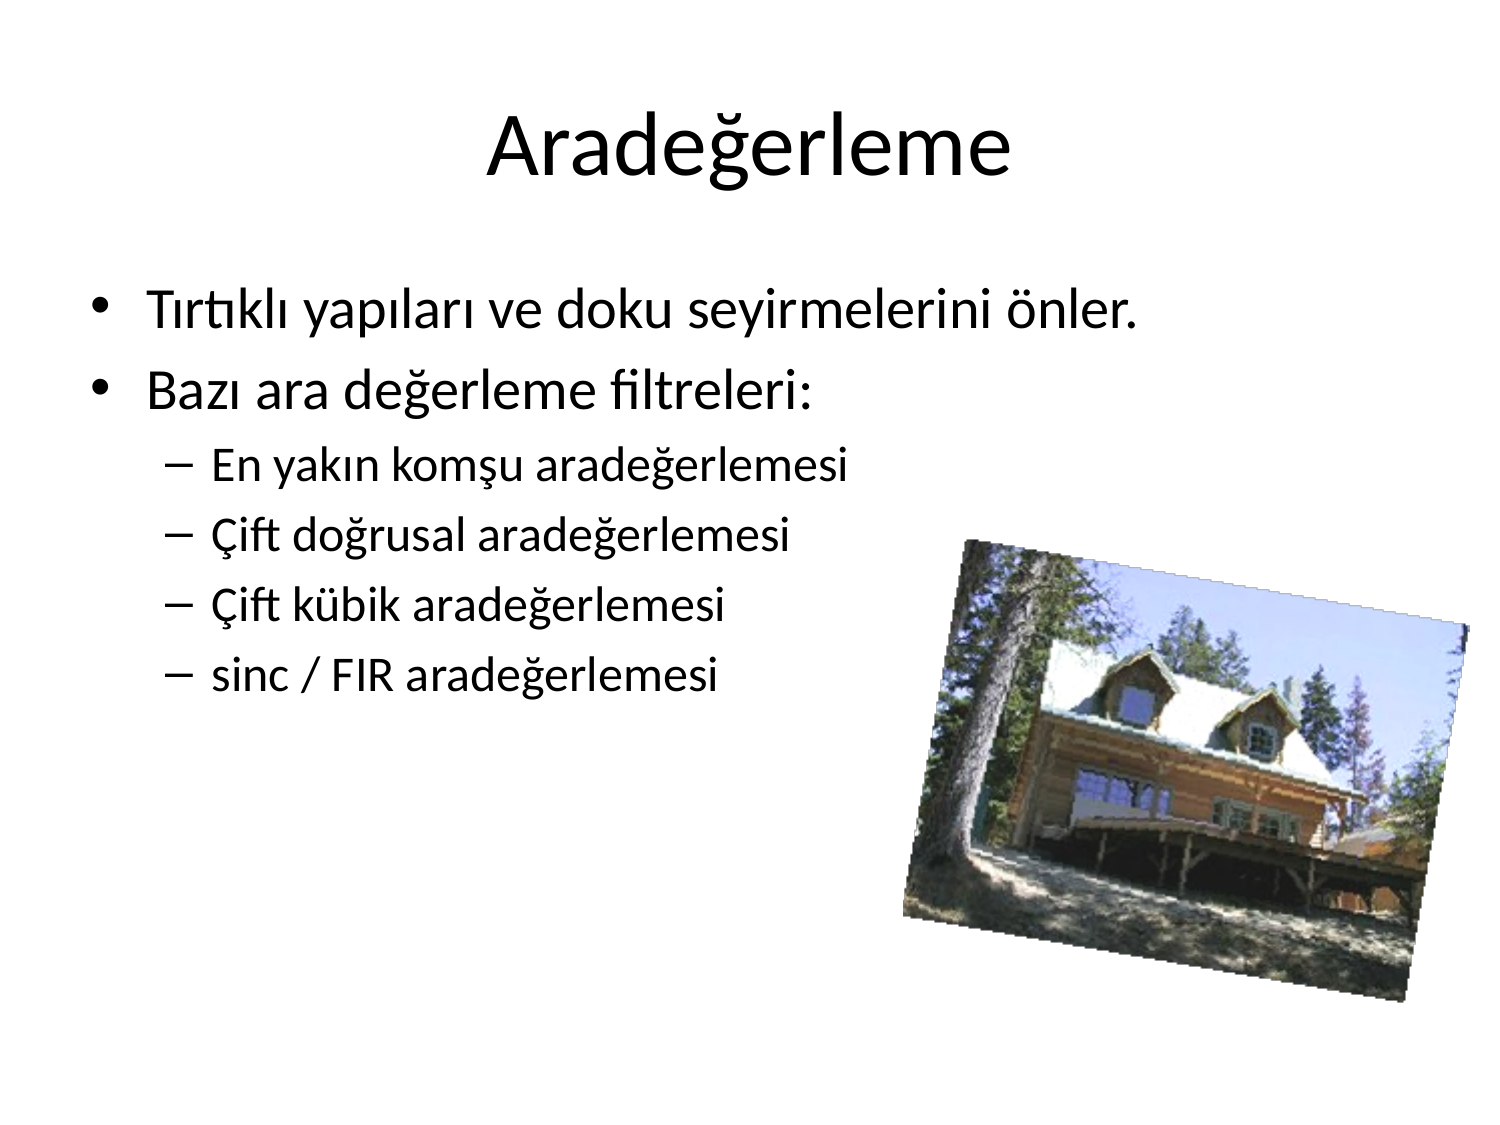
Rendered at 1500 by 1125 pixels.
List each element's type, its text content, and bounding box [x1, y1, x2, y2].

picture [903, 538, 1470, 1006]
list Tırtıklı yapıları ve doku seyirmelerini önler. Bazı ara değerleme filtreleri: En yakın komşu aradeğerlemesi Çift doğrusal aradeğerlemesi Çift kübik aradeğerlemesi sinc / FIR aradeğerlemesi [75, 262, 1425, 1005]
title Aradeğerleme [75, 45, 1425, 233]
